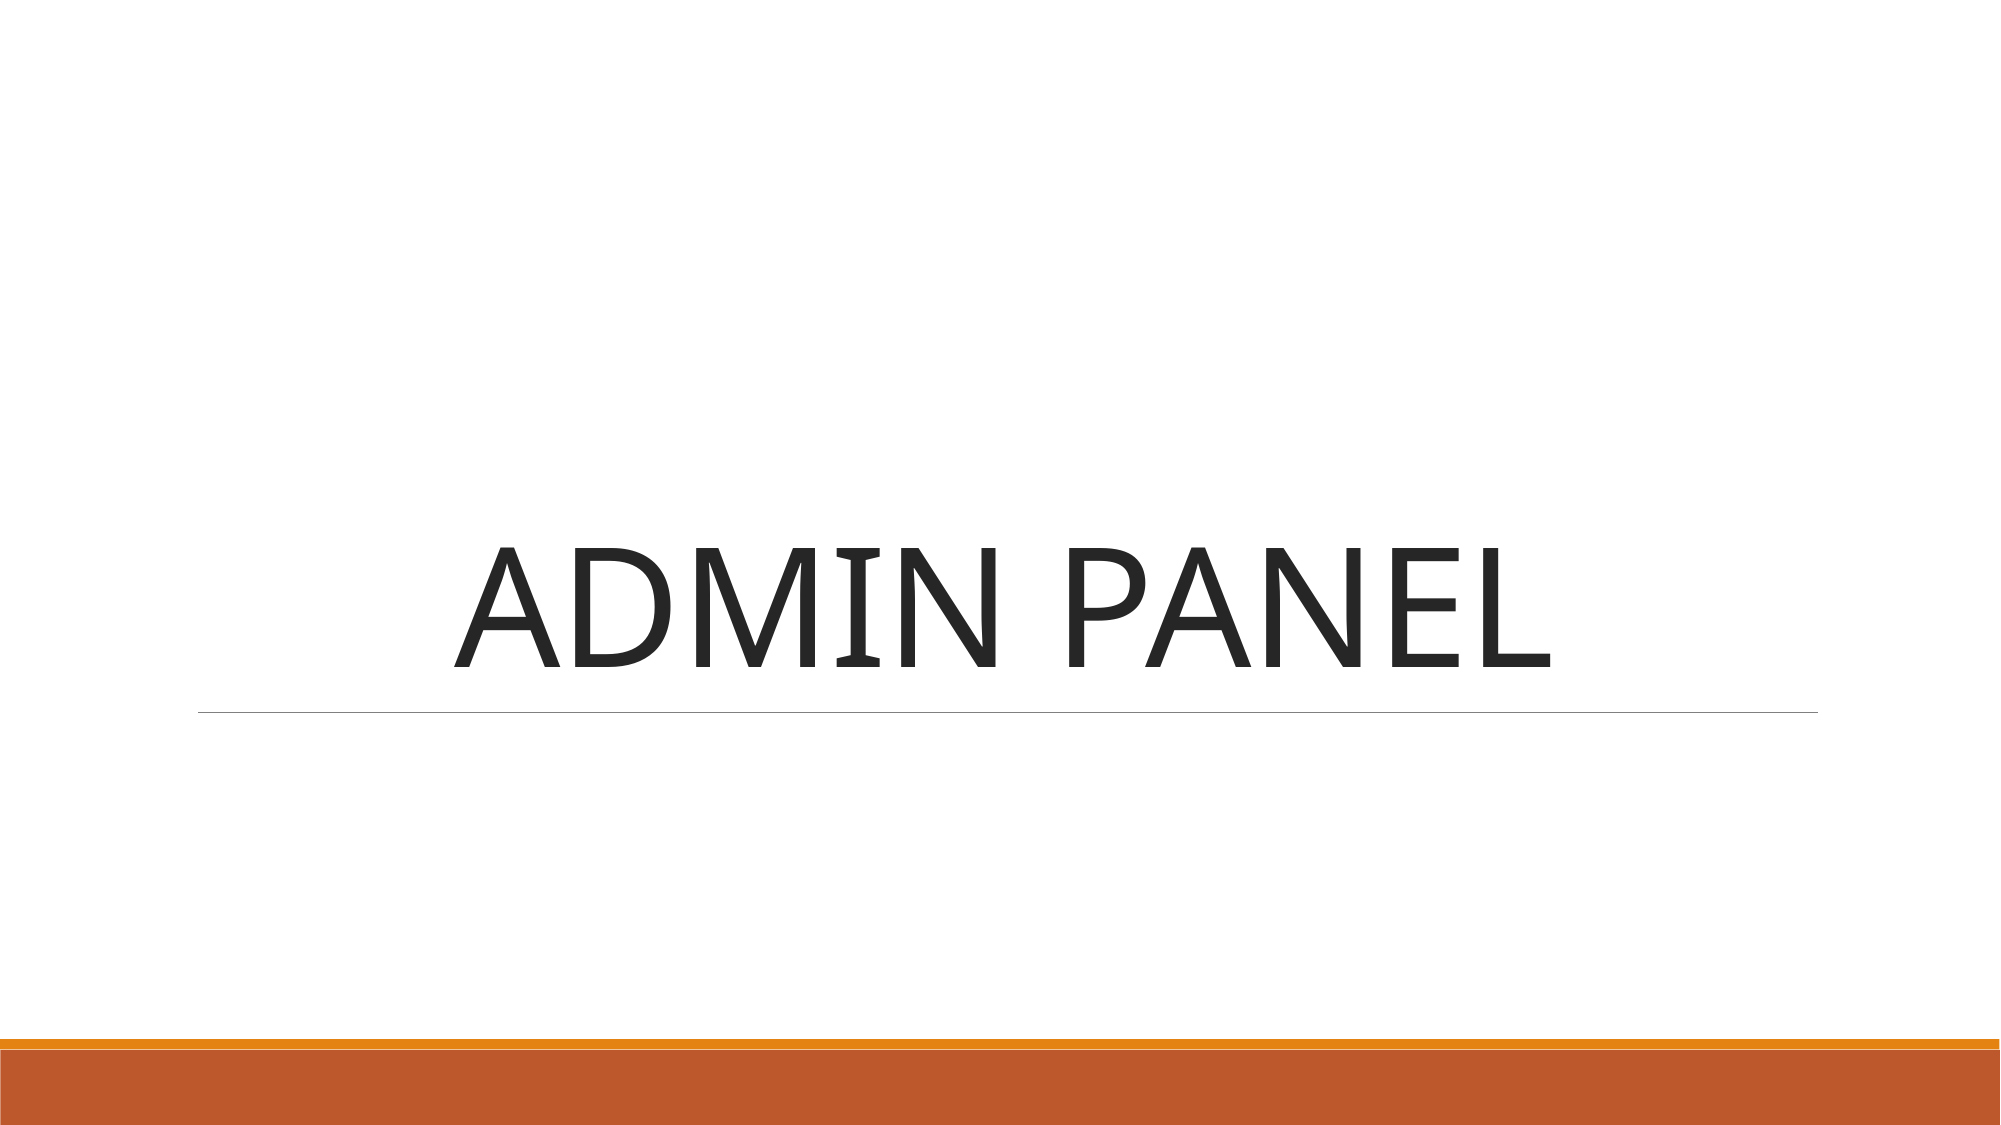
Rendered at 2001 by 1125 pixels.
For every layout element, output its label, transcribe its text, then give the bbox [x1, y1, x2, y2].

title ADMIN PANEL [180, 124, 1830, 710]
